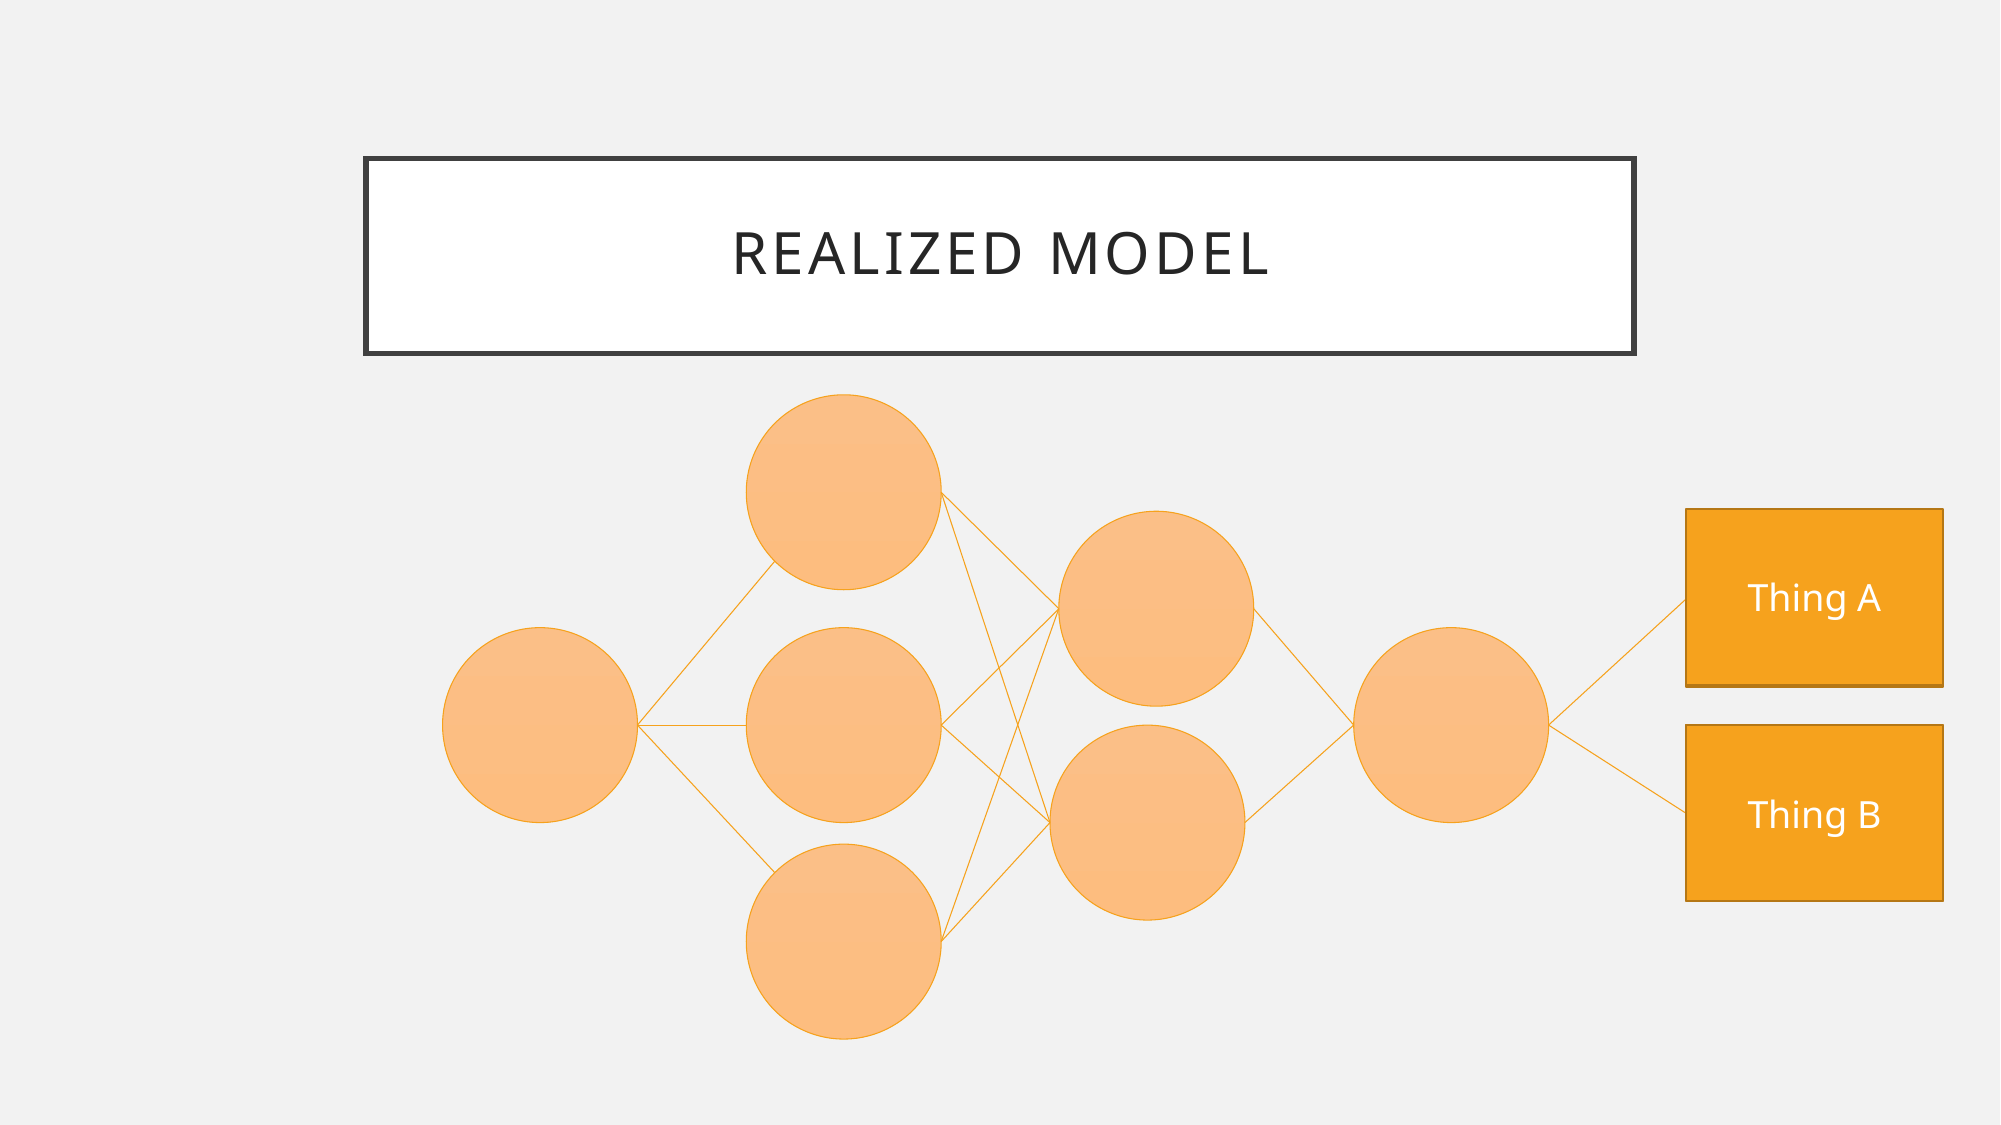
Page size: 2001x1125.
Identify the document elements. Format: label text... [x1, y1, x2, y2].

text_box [1244, 725, 1354, 823]
text_box [775, 627, 941, 824]
title Realized Model [363, 156, 1637, 356]
text_box Thing B [1685, 724, 1944, 902]
text_box [1354, 627, 1548, 824]
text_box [1548, 725, 1686, 814]
text_box [442, 627, 637, 824]
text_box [637, 561, 775, 725]
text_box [941, 608, 1059, 942]
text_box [941, 492, 1050, 823]
text_box [745, 394, 942, 591]
text_box [745, 843, 942, 1040]
text_box Thing A [1685, 508, 1944, 686]
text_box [1050, 492, 1059, 608]
text_box [1059, 724, 1246, 921]
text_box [1548, 599, 1686, 725]
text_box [637, 725, 775, 873]
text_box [1253, 608, 1354, 725]
text_box [1059, 510, 1255, 707]
